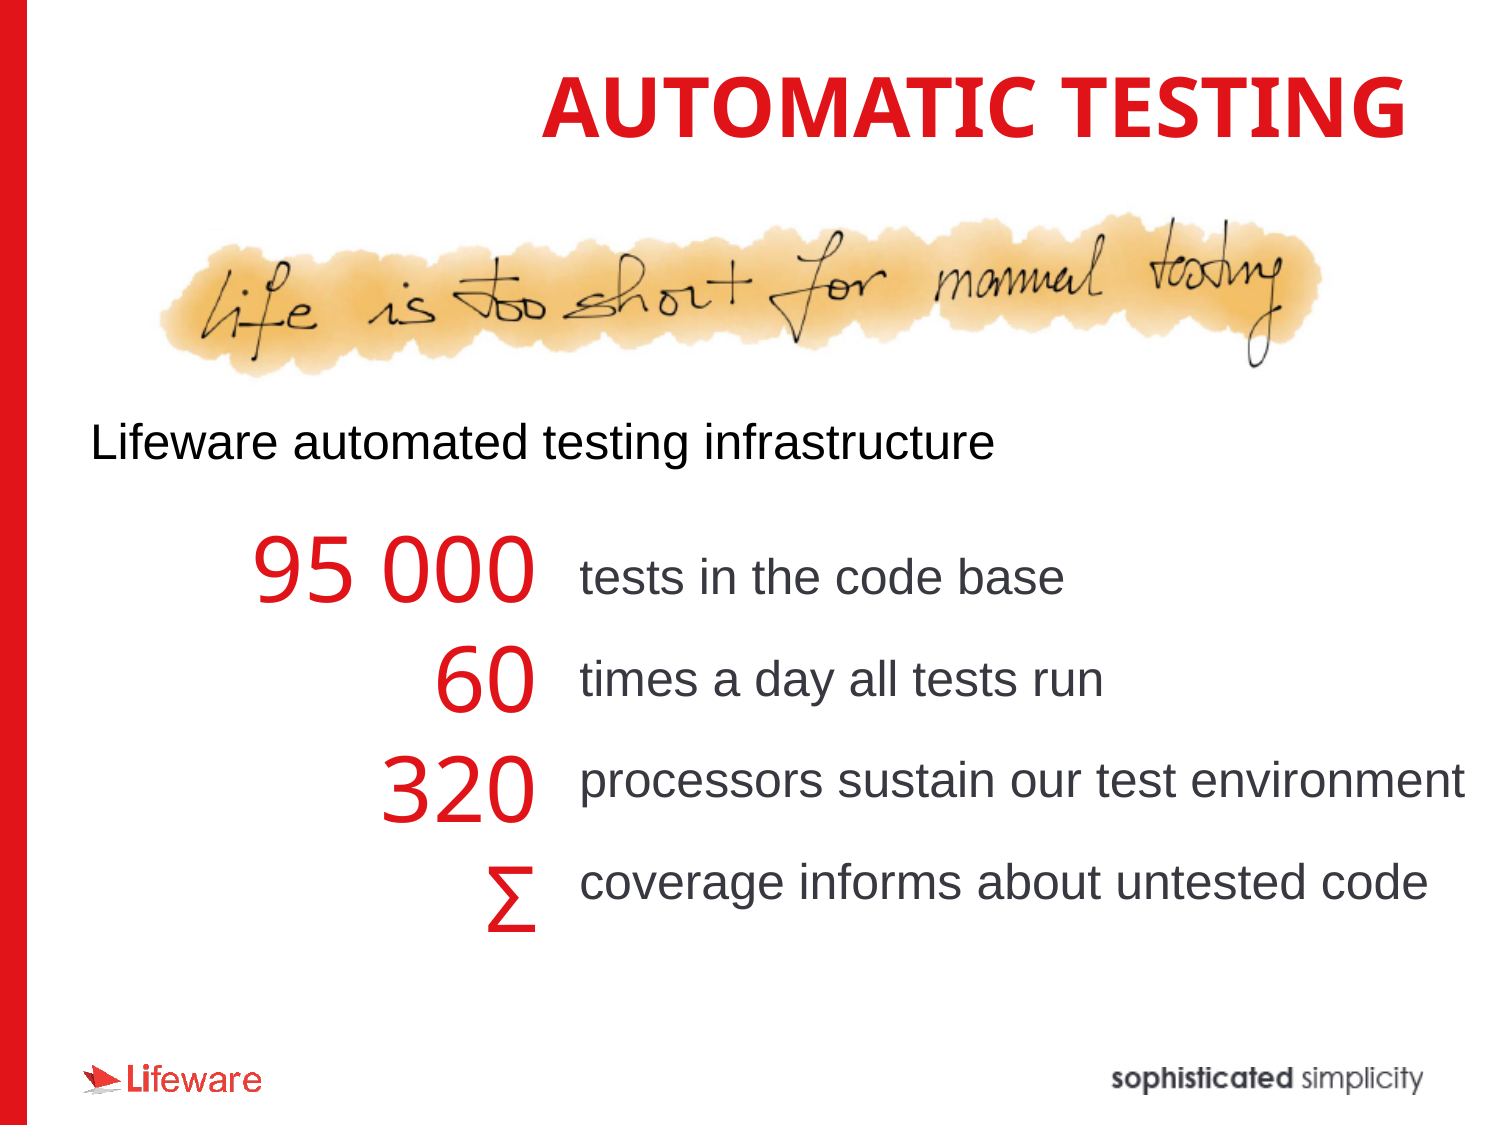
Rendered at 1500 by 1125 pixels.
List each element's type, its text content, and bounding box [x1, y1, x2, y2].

text_box tests in the code base times a day all tests run processors sustain our test environment coverage informs about untested code [564, 537, 1495, 988]
picture [78, 1011, 269, 1125]
picture [1110, 1067, 1424, 1095]
picture [0, 0, 27, 1125]
title AUTOMATIC TESTING [75, 45, 1425, 164]
picture [147, 196, 1336, 392]
list Lifeware automated testing infrastructure [75, 262, 1425, 1005]
text_box 95 000 60 320 Σ [112, 503, 553, 866]
